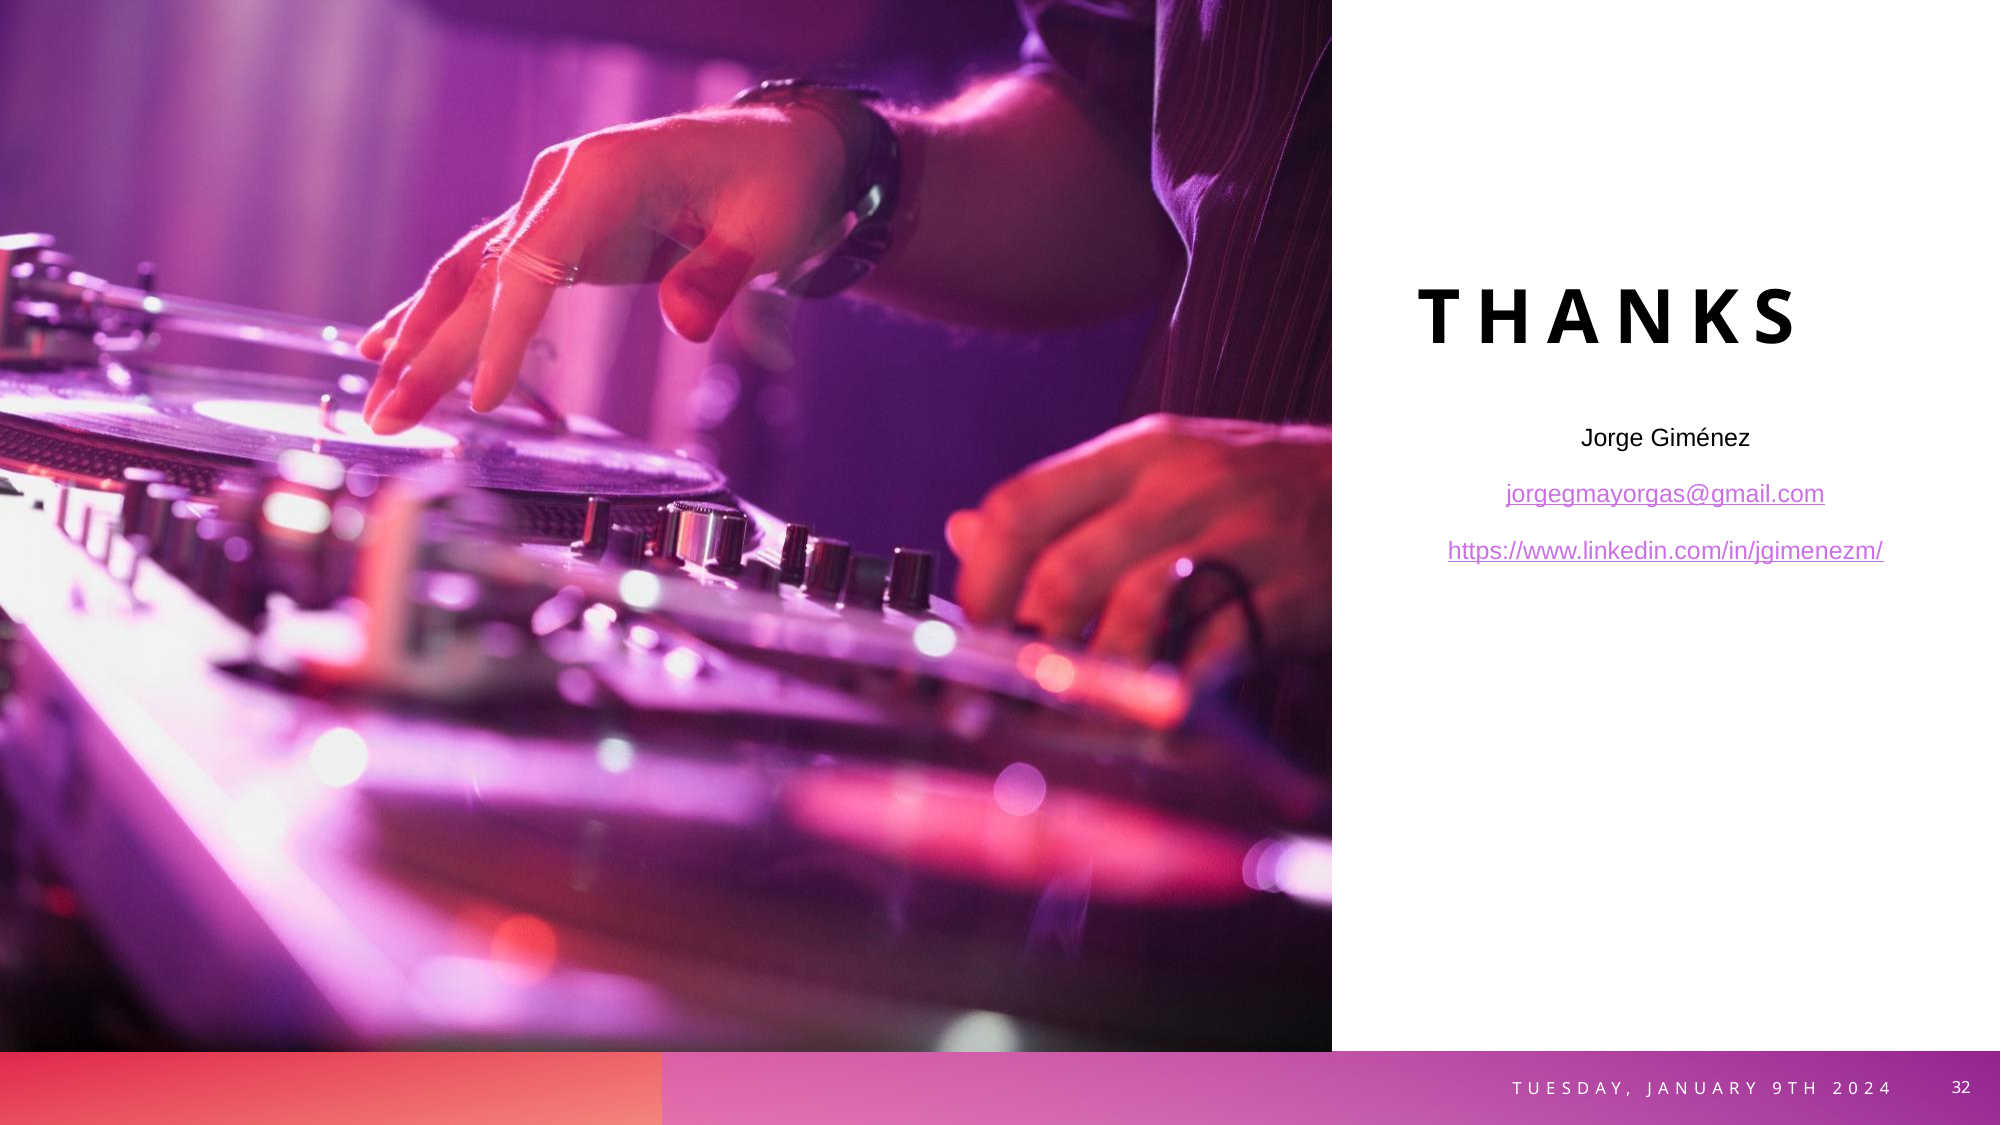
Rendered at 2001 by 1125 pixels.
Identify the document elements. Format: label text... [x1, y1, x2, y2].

title THANKS [1417, 75, 1925, 359]
picture [0, 0, 1332, 1052]
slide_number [1297, 1051, 1905, 1125]
slide_number 32 [1913, 1051, 1986, 1125]
list Jorge Giménez jorgegmayorgas@gmail.com https://www.linkedin.com/in/jgimenezm/ [1417, 415, 1914, 978]
